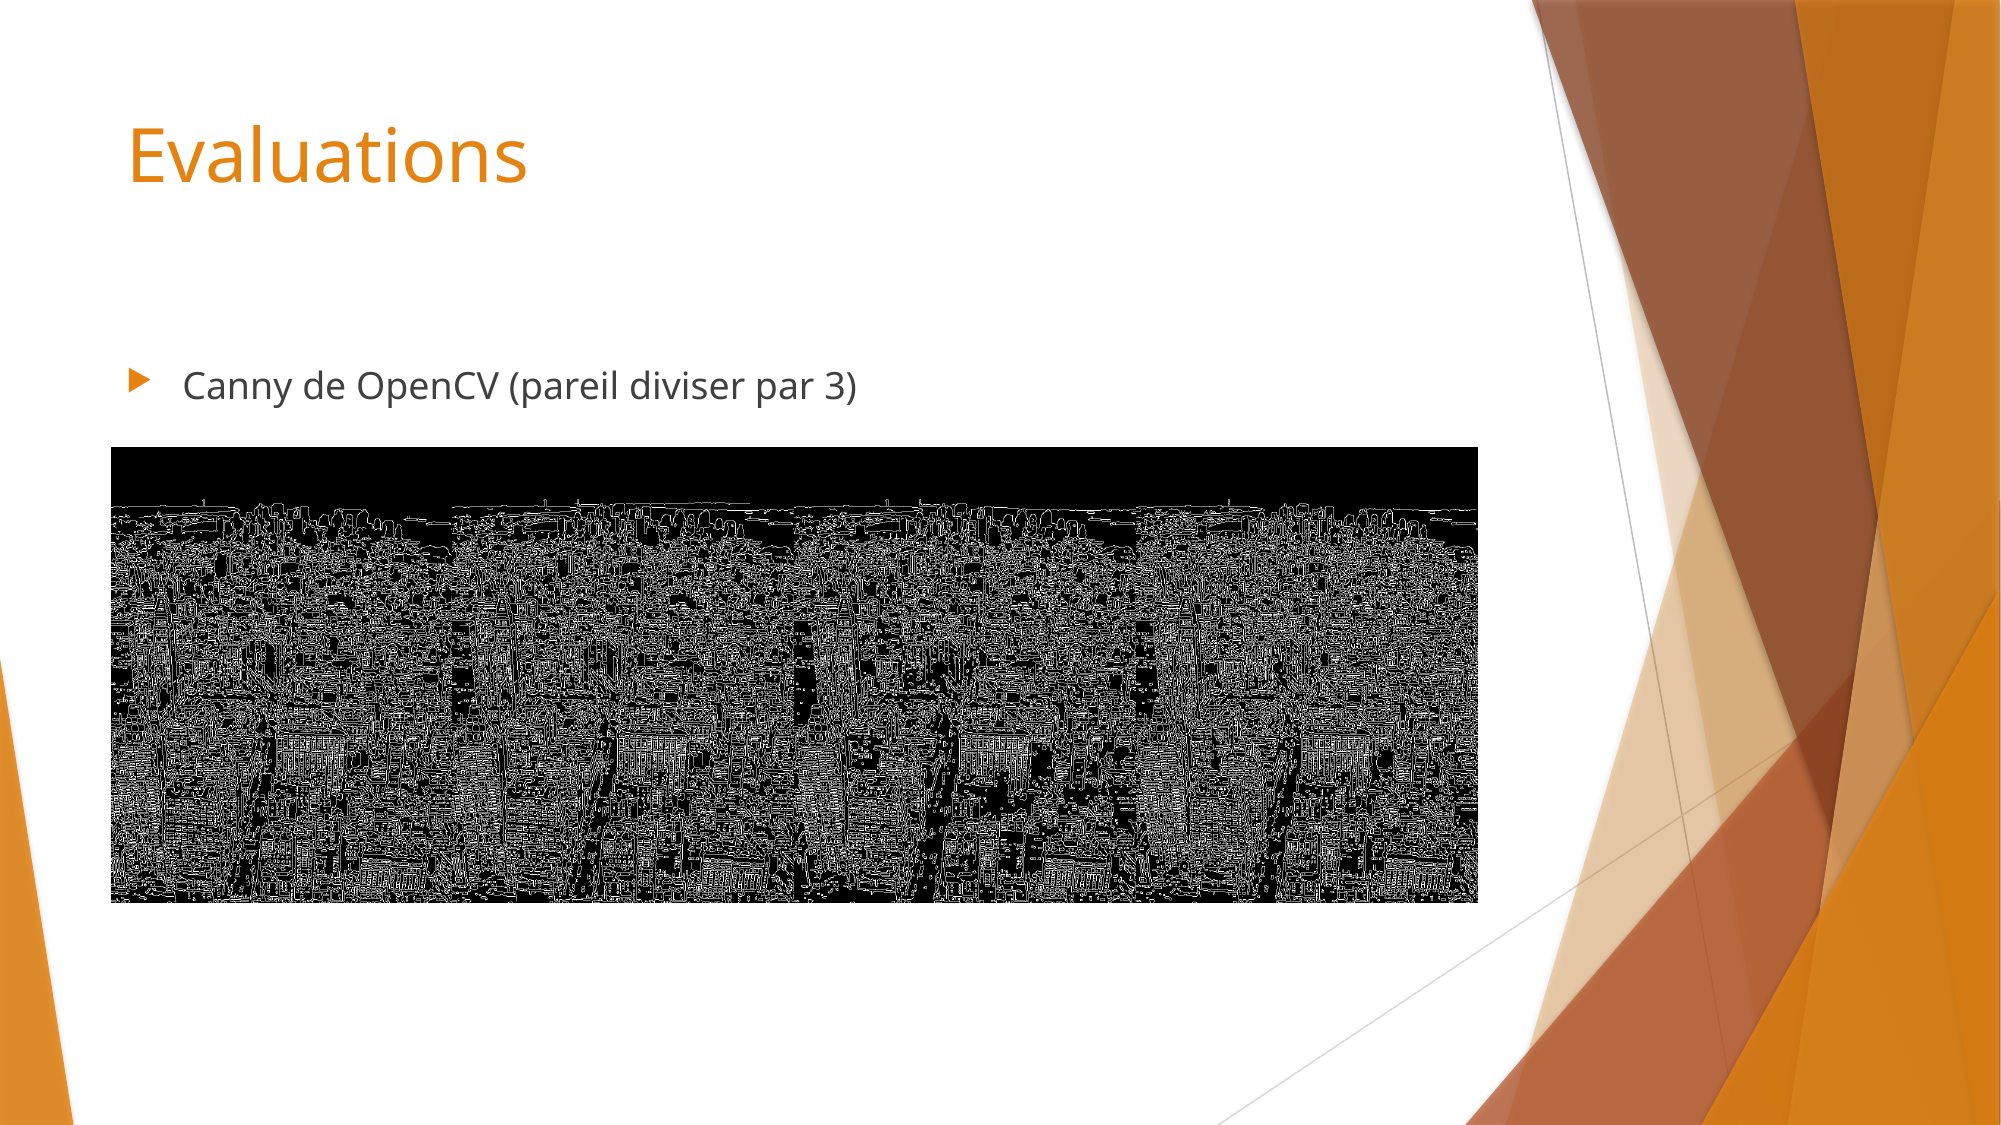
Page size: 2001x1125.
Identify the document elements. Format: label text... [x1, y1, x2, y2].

picture [110, 446, 1479, 904]
list Canny de OpenCV (pareil diviser par 3) [111, 354, 1522, 992]
title Evaluations [111, 99, 1522, 317]
